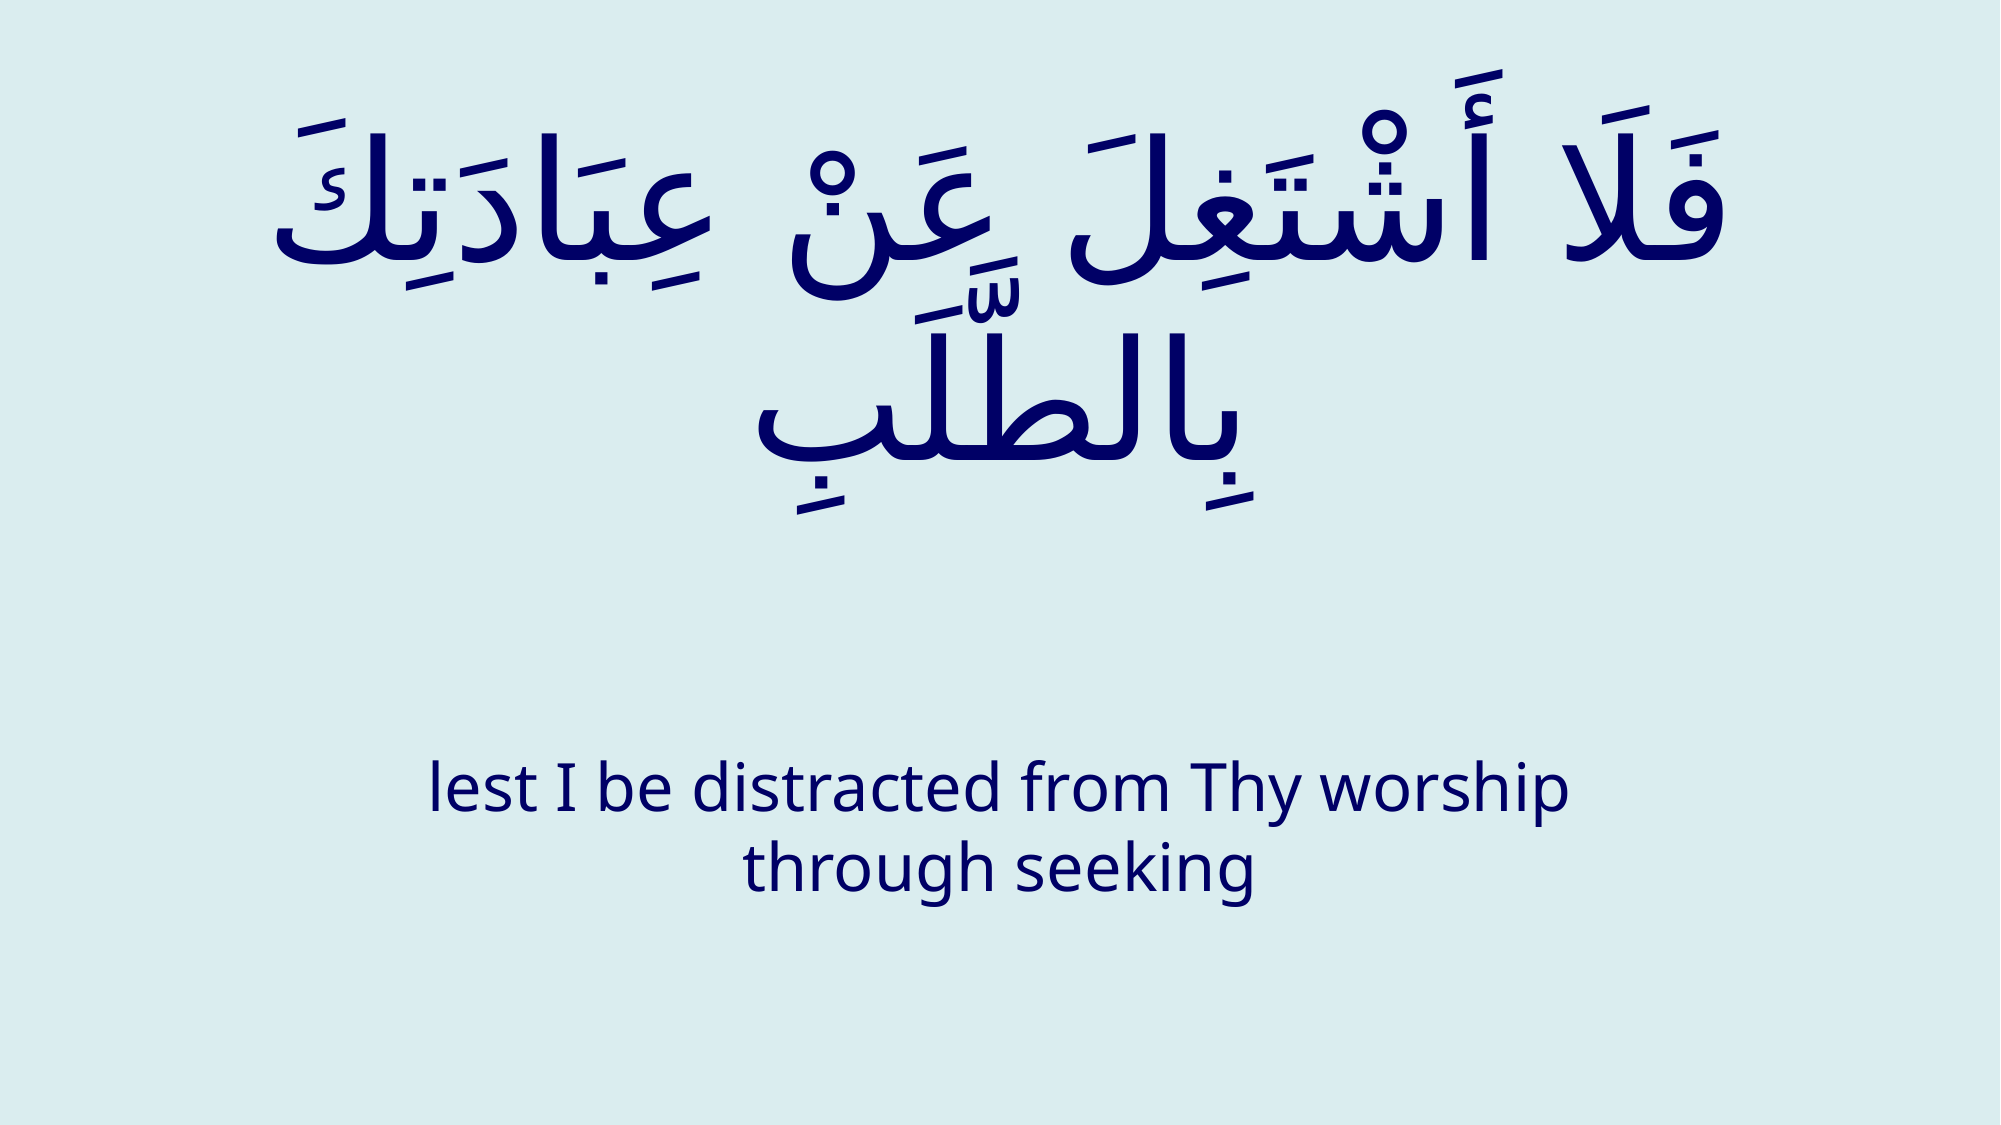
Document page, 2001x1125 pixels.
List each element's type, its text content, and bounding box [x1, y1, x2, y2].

list lest I be distracted from Thy worship through seeking [356, 737, 1644, 1050]
title فَلَا أَشْتَغِلَ عَنْ عِبَادَتِكَ بِالطَّلَبِ [0, 200, 2000, 388]
